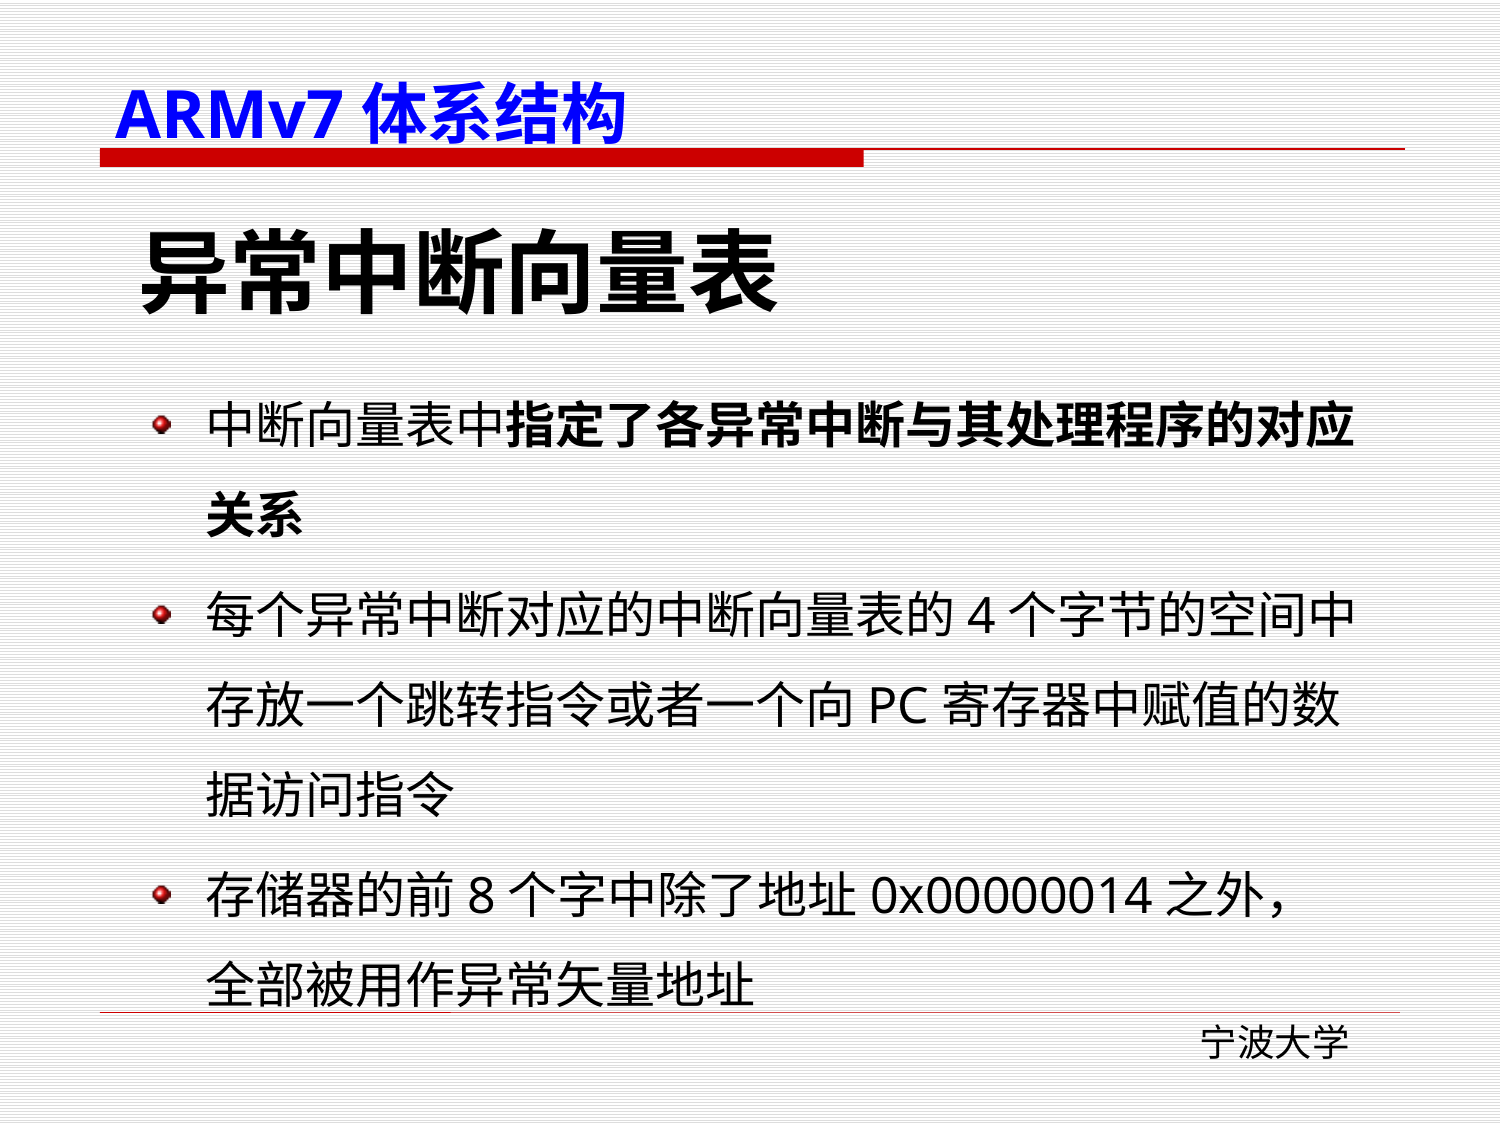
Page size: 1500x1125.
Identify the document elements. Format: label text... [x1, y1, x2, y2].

picture [149, 882, 171, 904]
text_box ARMv7体系结构 [101, 64, 881, 159]
picture [149, 602, 171, 624]
text_box 异常中断向量表 [0, 208, 1078, 334]
picture [149, 412, 171, 434]
text_box 中断向量表中指定了各异常中断与其处理程序的对应关系 每个异常中断对应的中断向量表的4个字节的空间中存放一个跳转指令或者一个向PC寄存器中赋值的数据访问指令 存储器的前8个字中除了地址0x00000014之外，全部被用作异常矢量地址 [135, 356, 1374, 1094]
